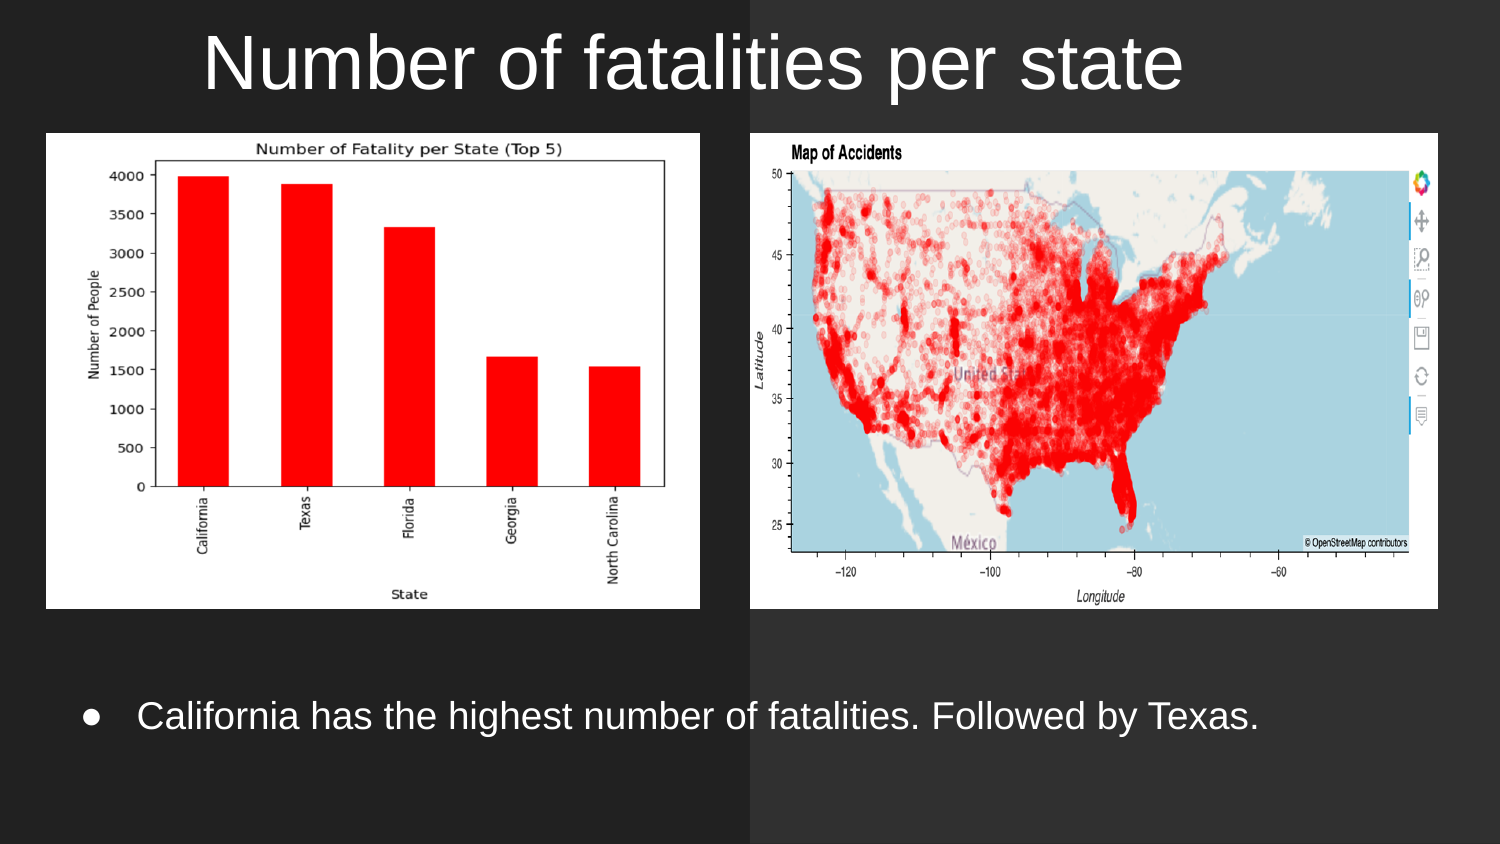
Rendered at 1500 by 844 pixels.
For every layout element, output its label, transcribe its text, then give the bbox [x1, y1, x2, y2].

title Number of fatalities per state [14, 20, 1376, 120]
picture [46, 133, 700, 610]
subtitle California has the highest number of fatalities. Followed by Texas. [46, 679, 1359, 772]
picture [749, 133, 1438, 610]
